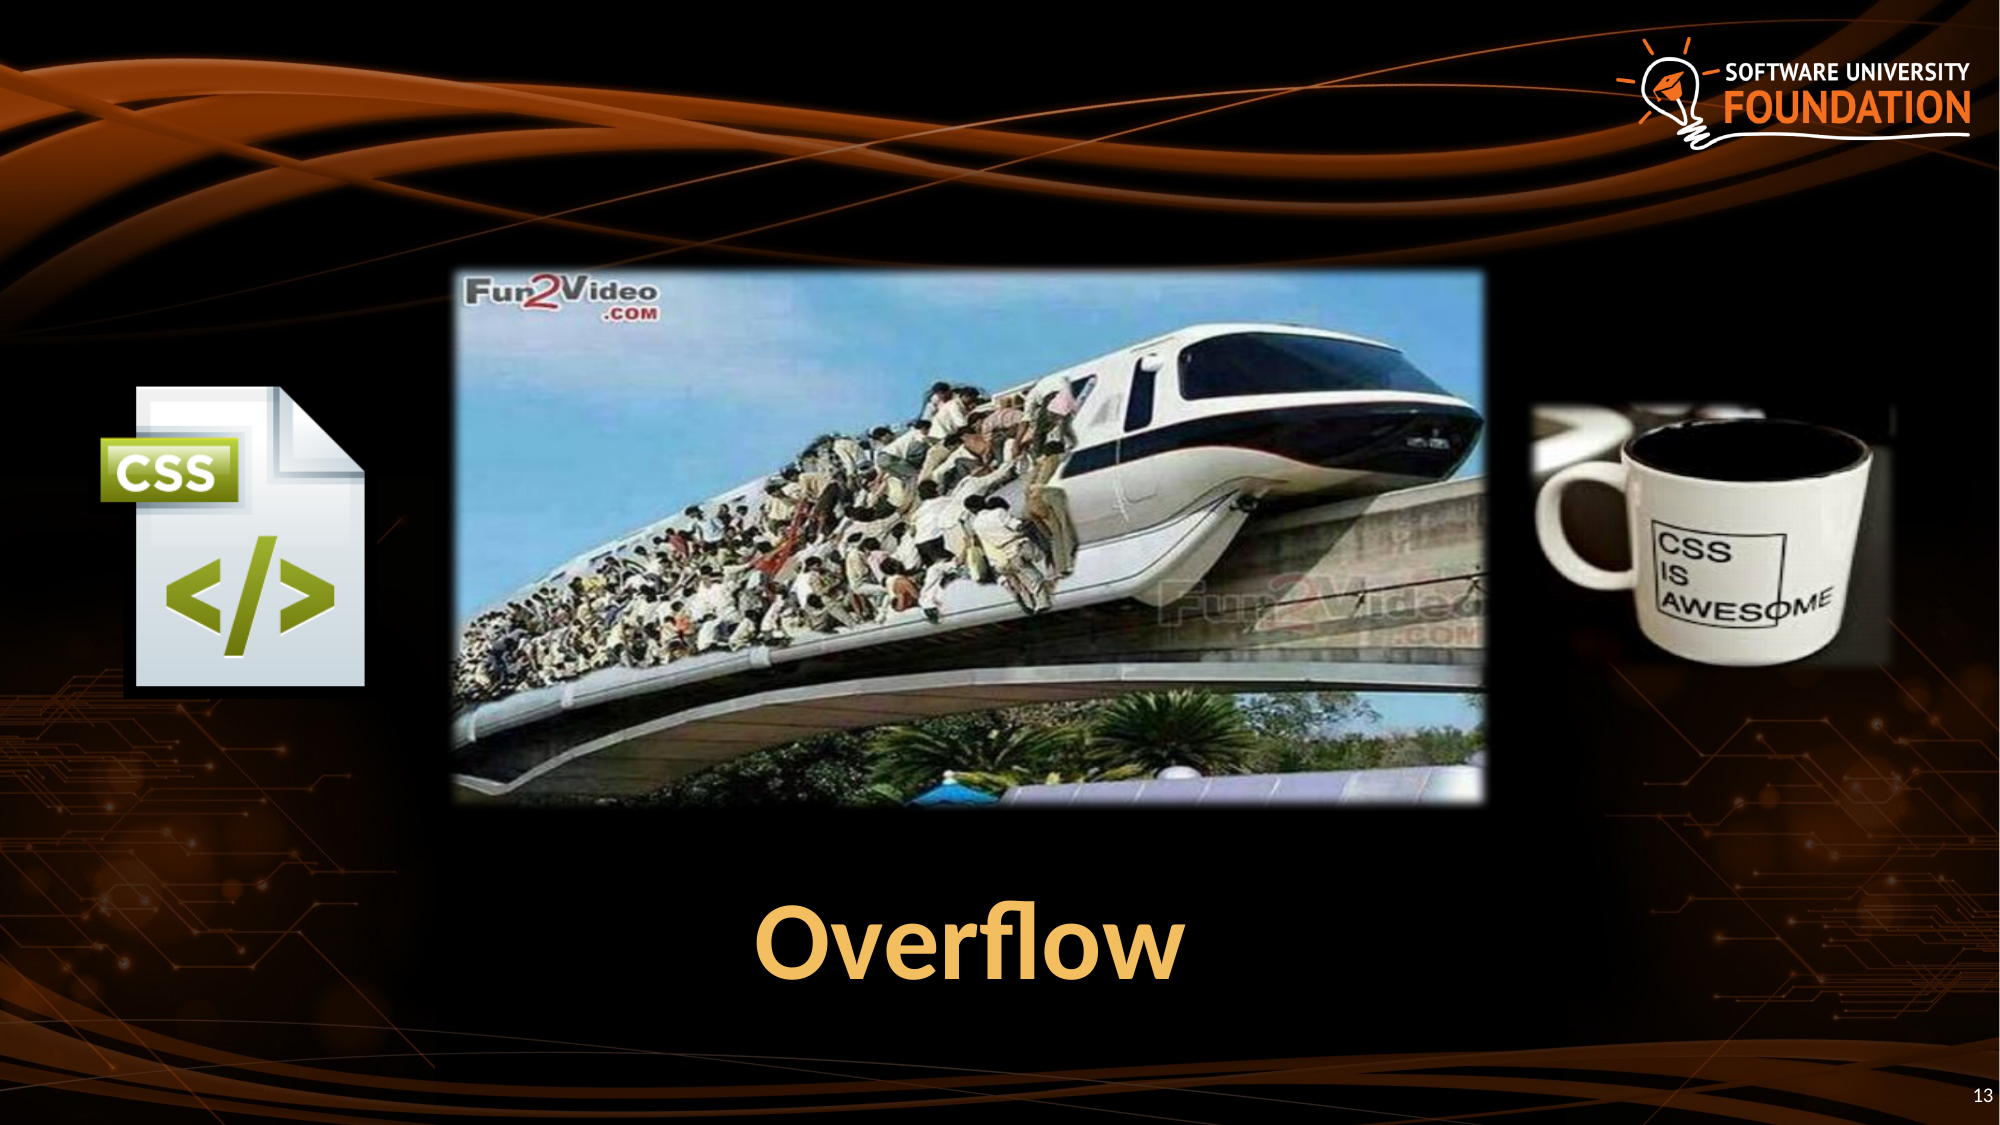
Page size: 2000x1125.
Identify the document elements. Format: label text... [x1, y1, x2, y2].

title Overflow [237, 875, 1704, 1010]
slide_number 13 [1899, 1074, 2000, 1113]
picture [0, 0, 2000, 1125]
